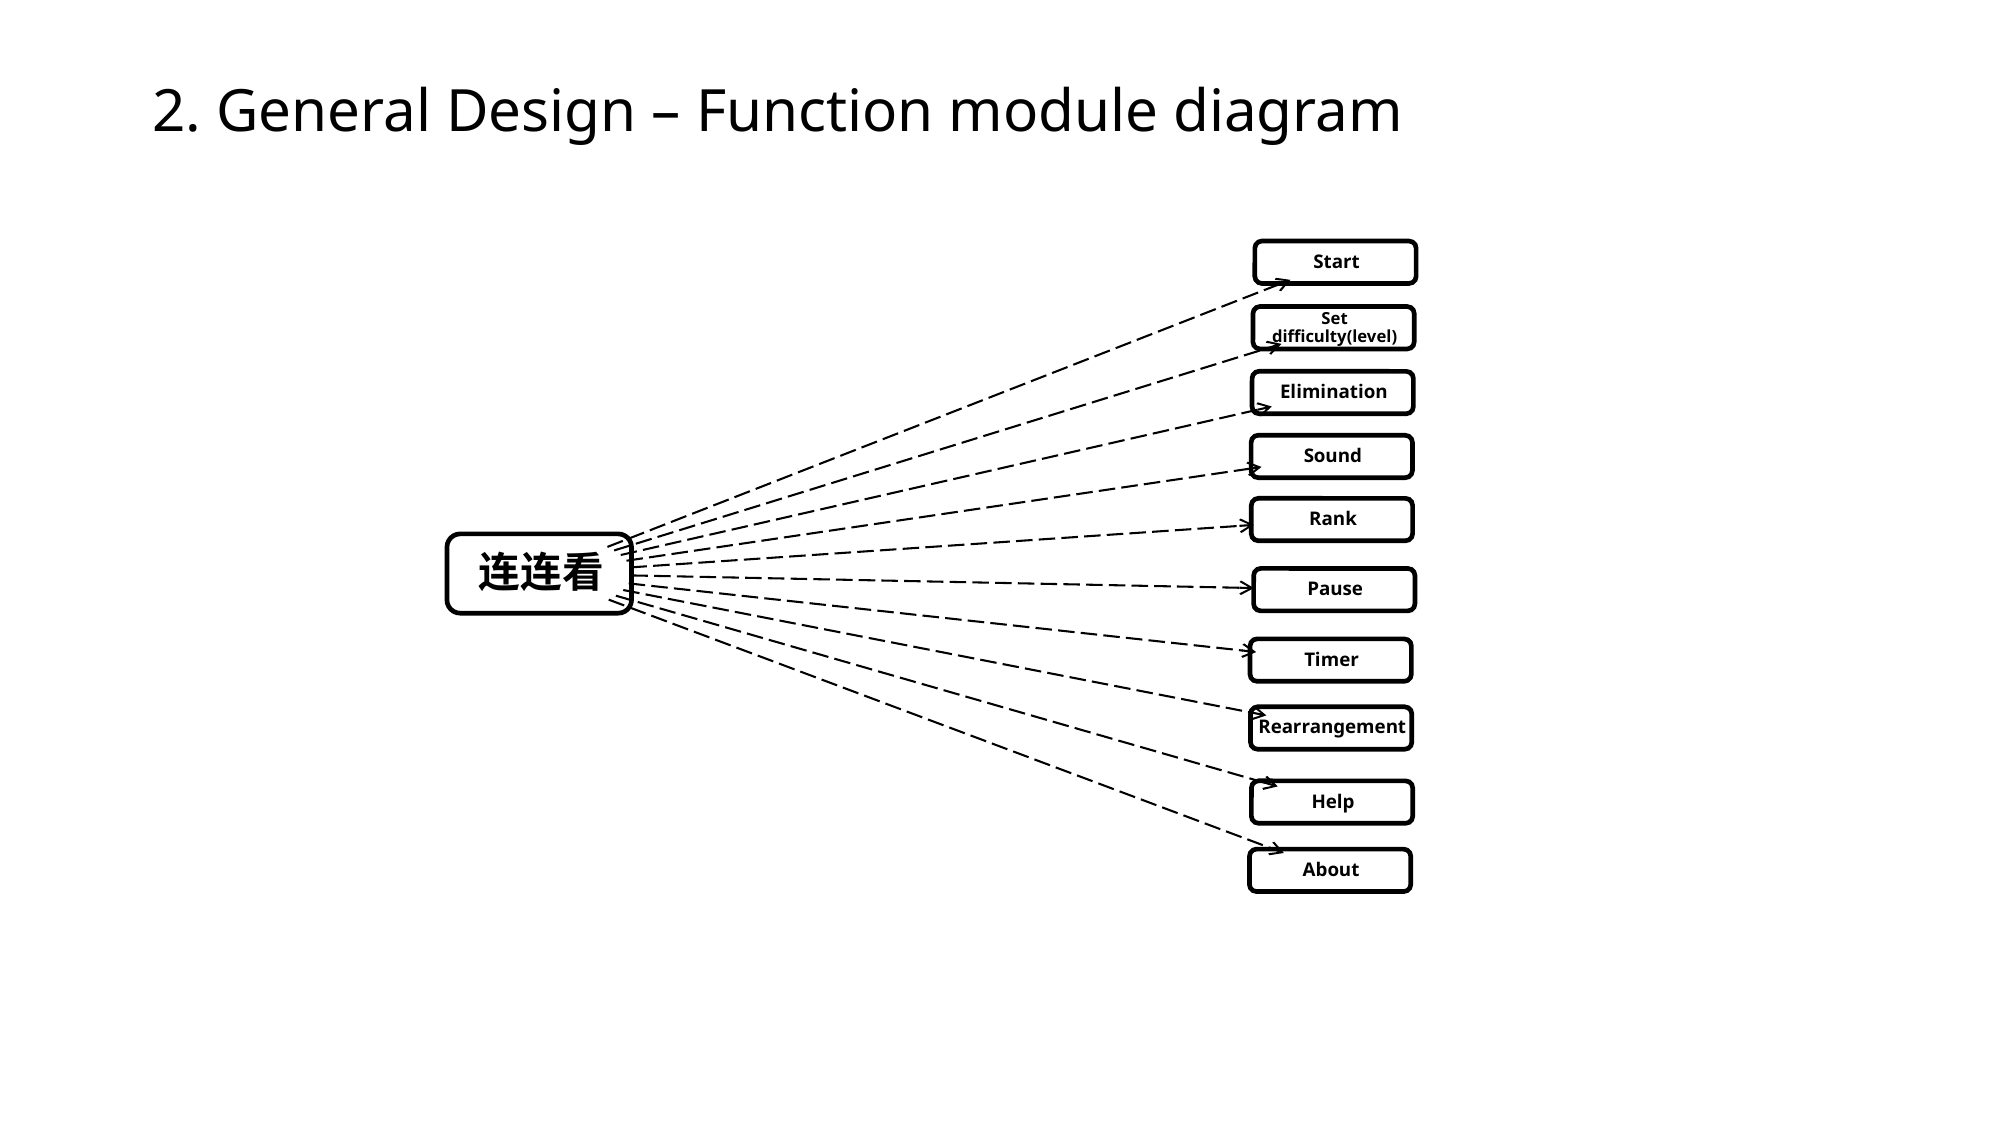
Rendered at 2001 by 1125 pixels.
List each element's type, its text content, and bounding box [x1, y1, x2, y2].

text_box 2. General Design – Function module diagram [137, 59, 1863, 166]
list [137, 166, 1863, 1014]
